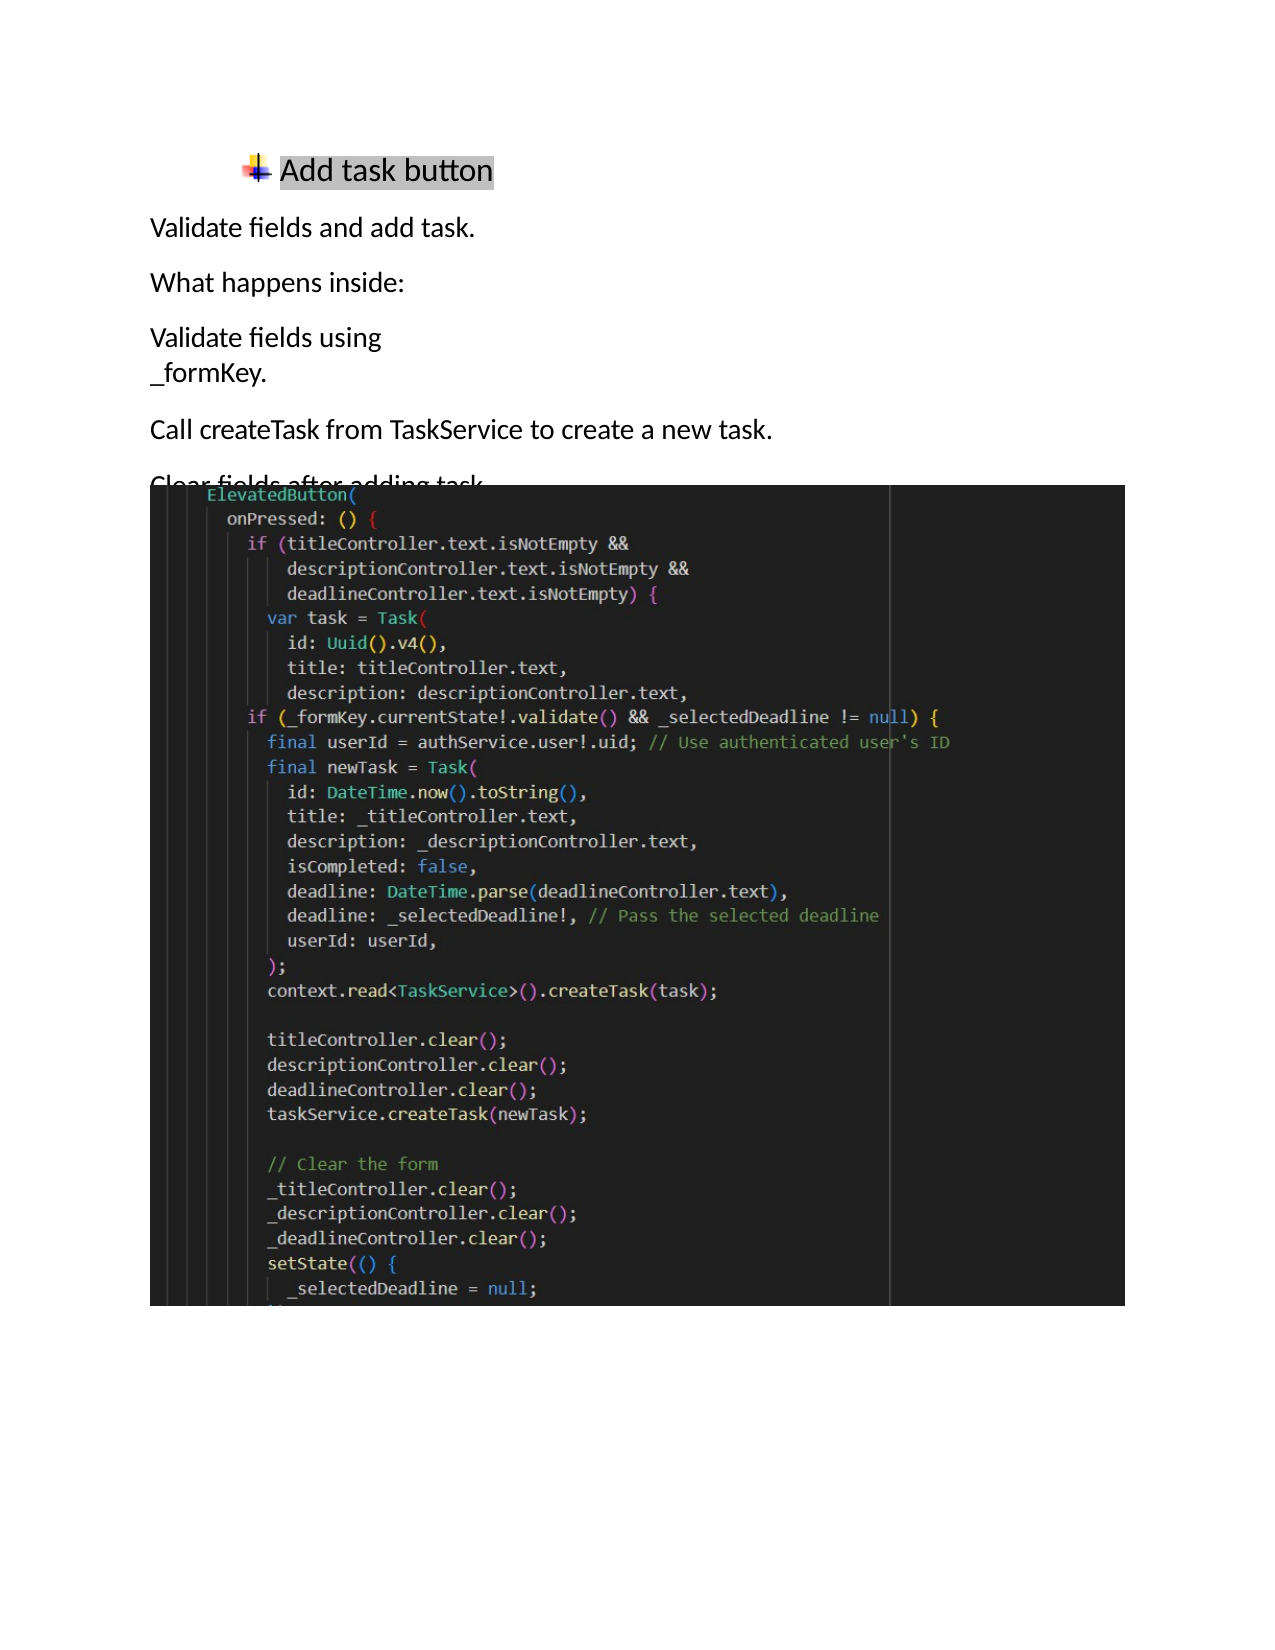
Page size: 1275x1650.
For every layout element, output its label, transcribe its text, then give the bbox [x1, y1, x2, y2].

text_box Add task button Validate fields and add task. What happens inside: Validate fields using _formKey. Call createTask from TaskService to create a new task. Clear fields after adding task [147, 146, 785, 486]
picture [242, 153, 273, 182]
picture [149, 485, 1126, 1306]
